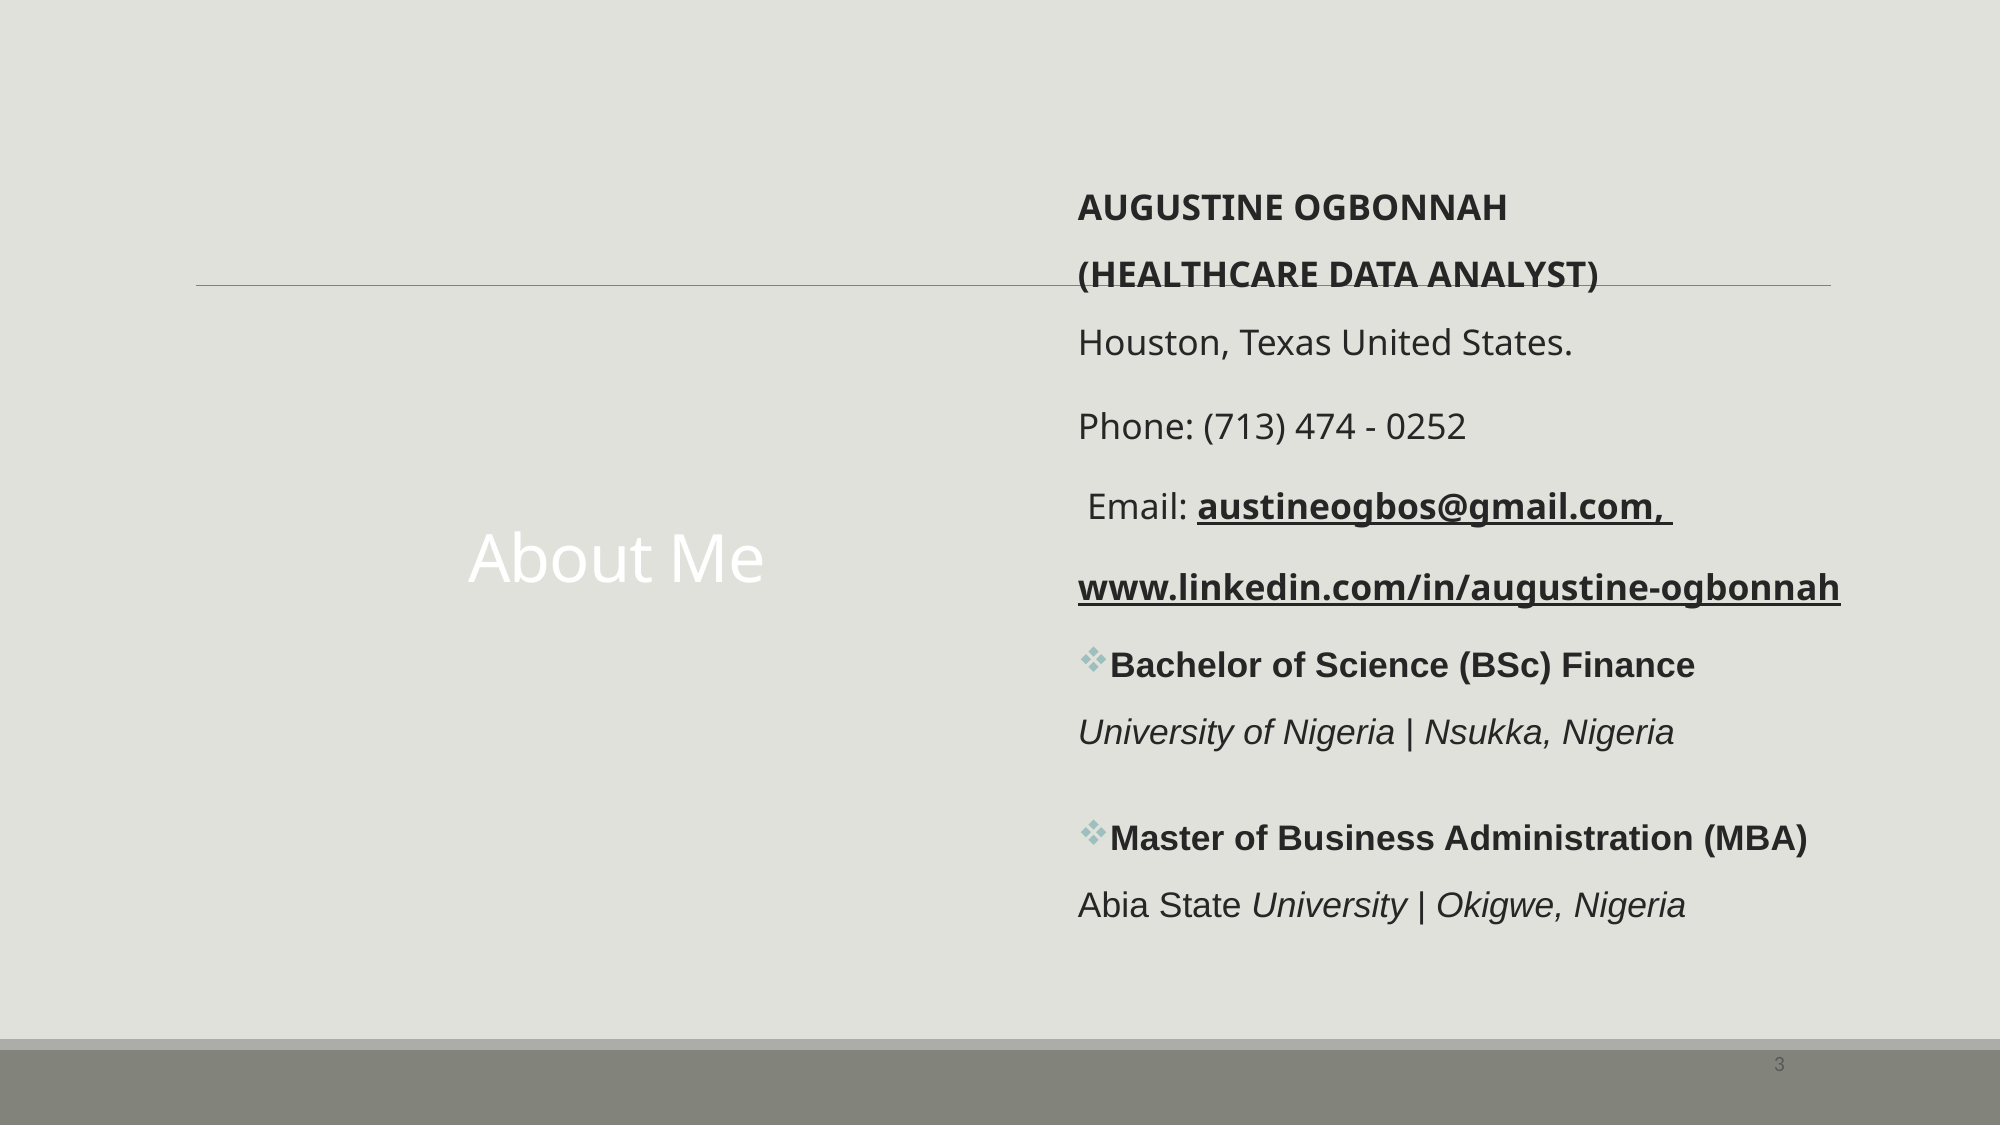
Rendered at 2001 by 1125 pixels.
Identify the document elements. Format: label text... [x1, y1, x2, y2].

title About Me [311, 182, 923, 943]
list AUGUSTINE OGBONNAH (Healthcare Data Analyst) Houston, Texas United States. Phone: (713) 474 - 0252 Email: austineogbos@gmail.com, www.linkedin.com/in/augustine-ogbonnah Bachelor of Science (BSc) Finance University of Nigeria | Nsukka, Nigeria Master of Business Administration (MBA) Abia State University | Okigwe, Nigeria [1077, 182, 1908, 942]
slide_number 3 [1759, 1032, 1863, 1093]
